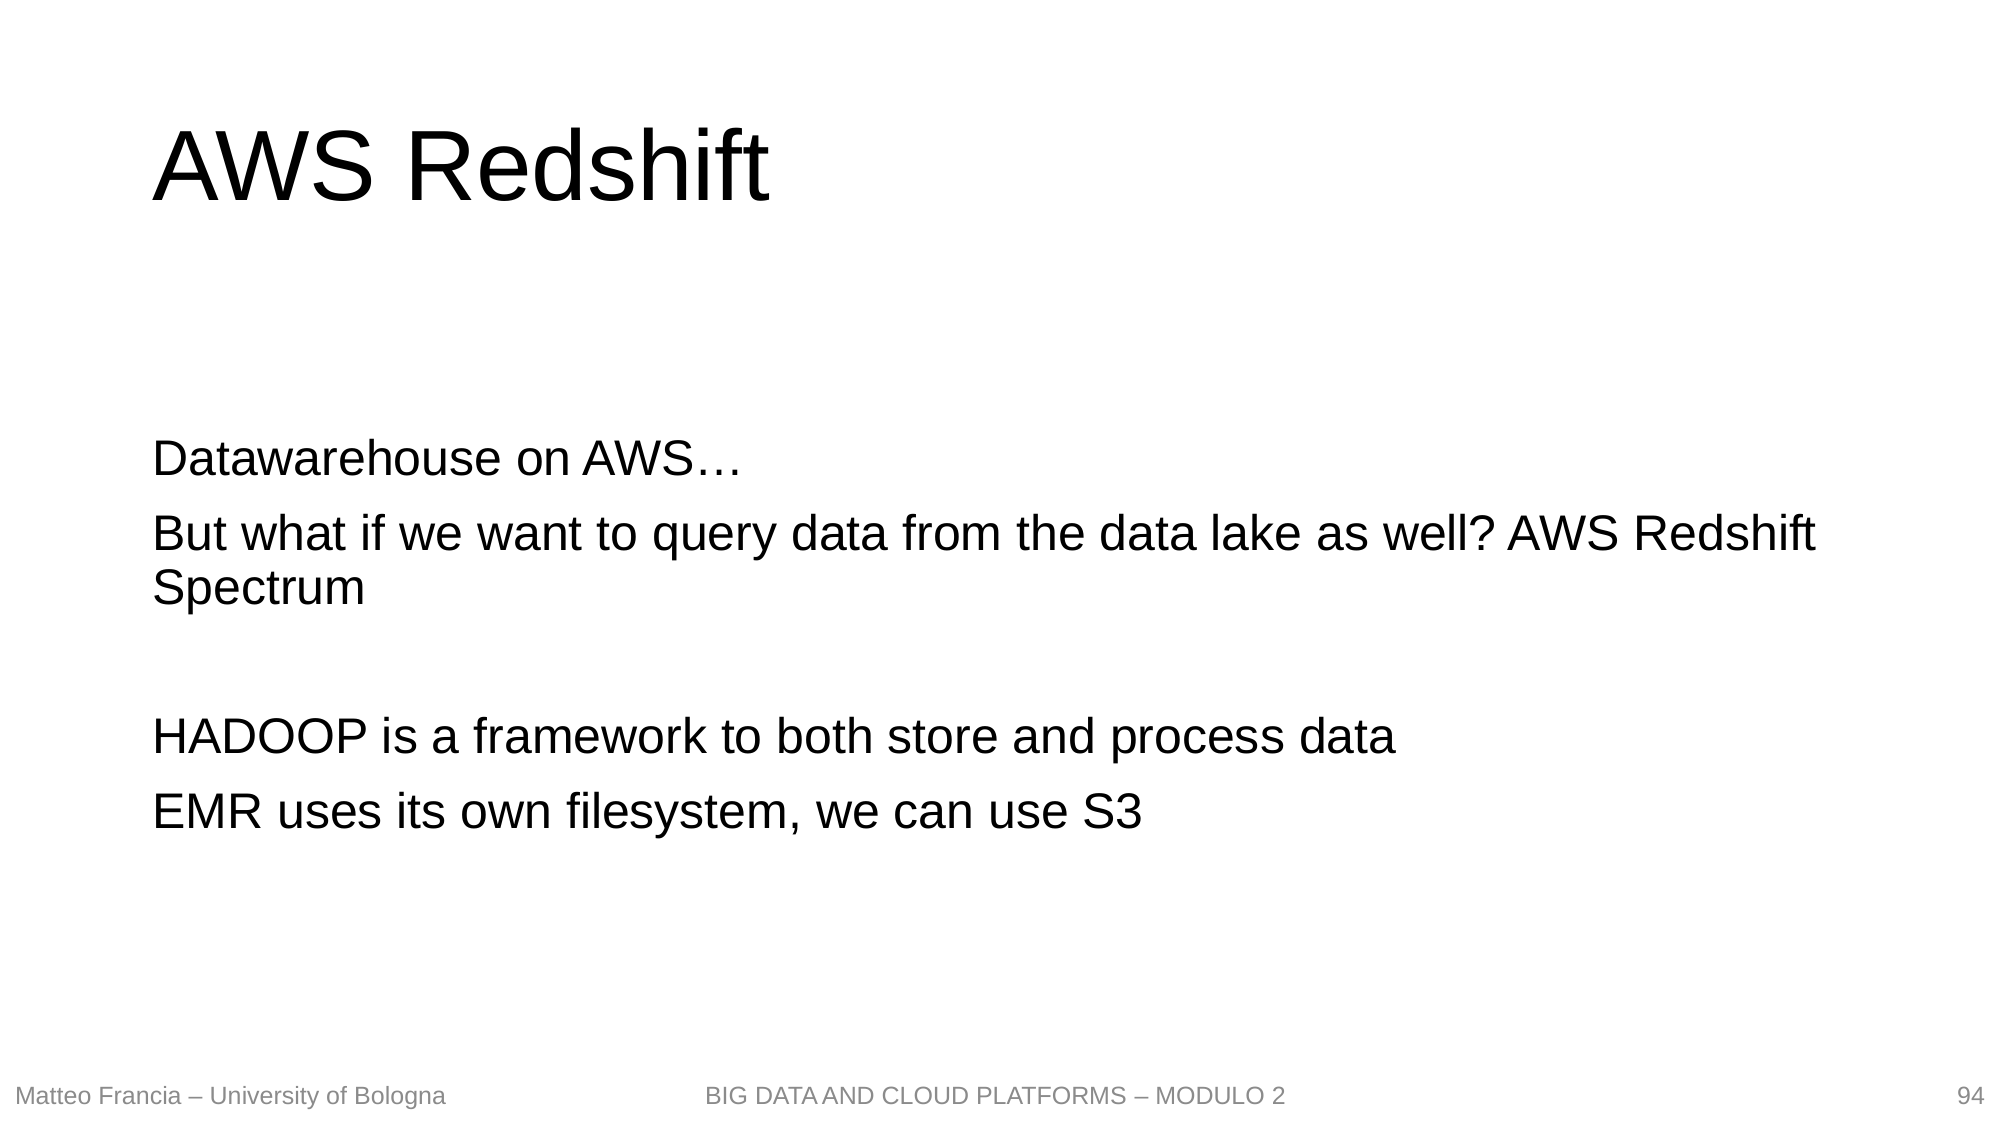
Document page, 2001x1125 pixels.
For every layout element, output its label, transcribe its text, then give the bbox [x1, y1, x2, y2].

list Datawarehouse on AWS… But what if we want to query data from the data lake as well? AWS Redshift Spectrum HADOOP is a framework to both store and process data EMR uses its own filesystem, we can use S3 [137, 278, 1863, 993]
title AWS Redshift [137, 59, 1863, 278]
footer Matteo Francia – University of Bologna [0, 1065, 466, 1125]
slide_number 94 [1550, 1065, 2000, 1125]
